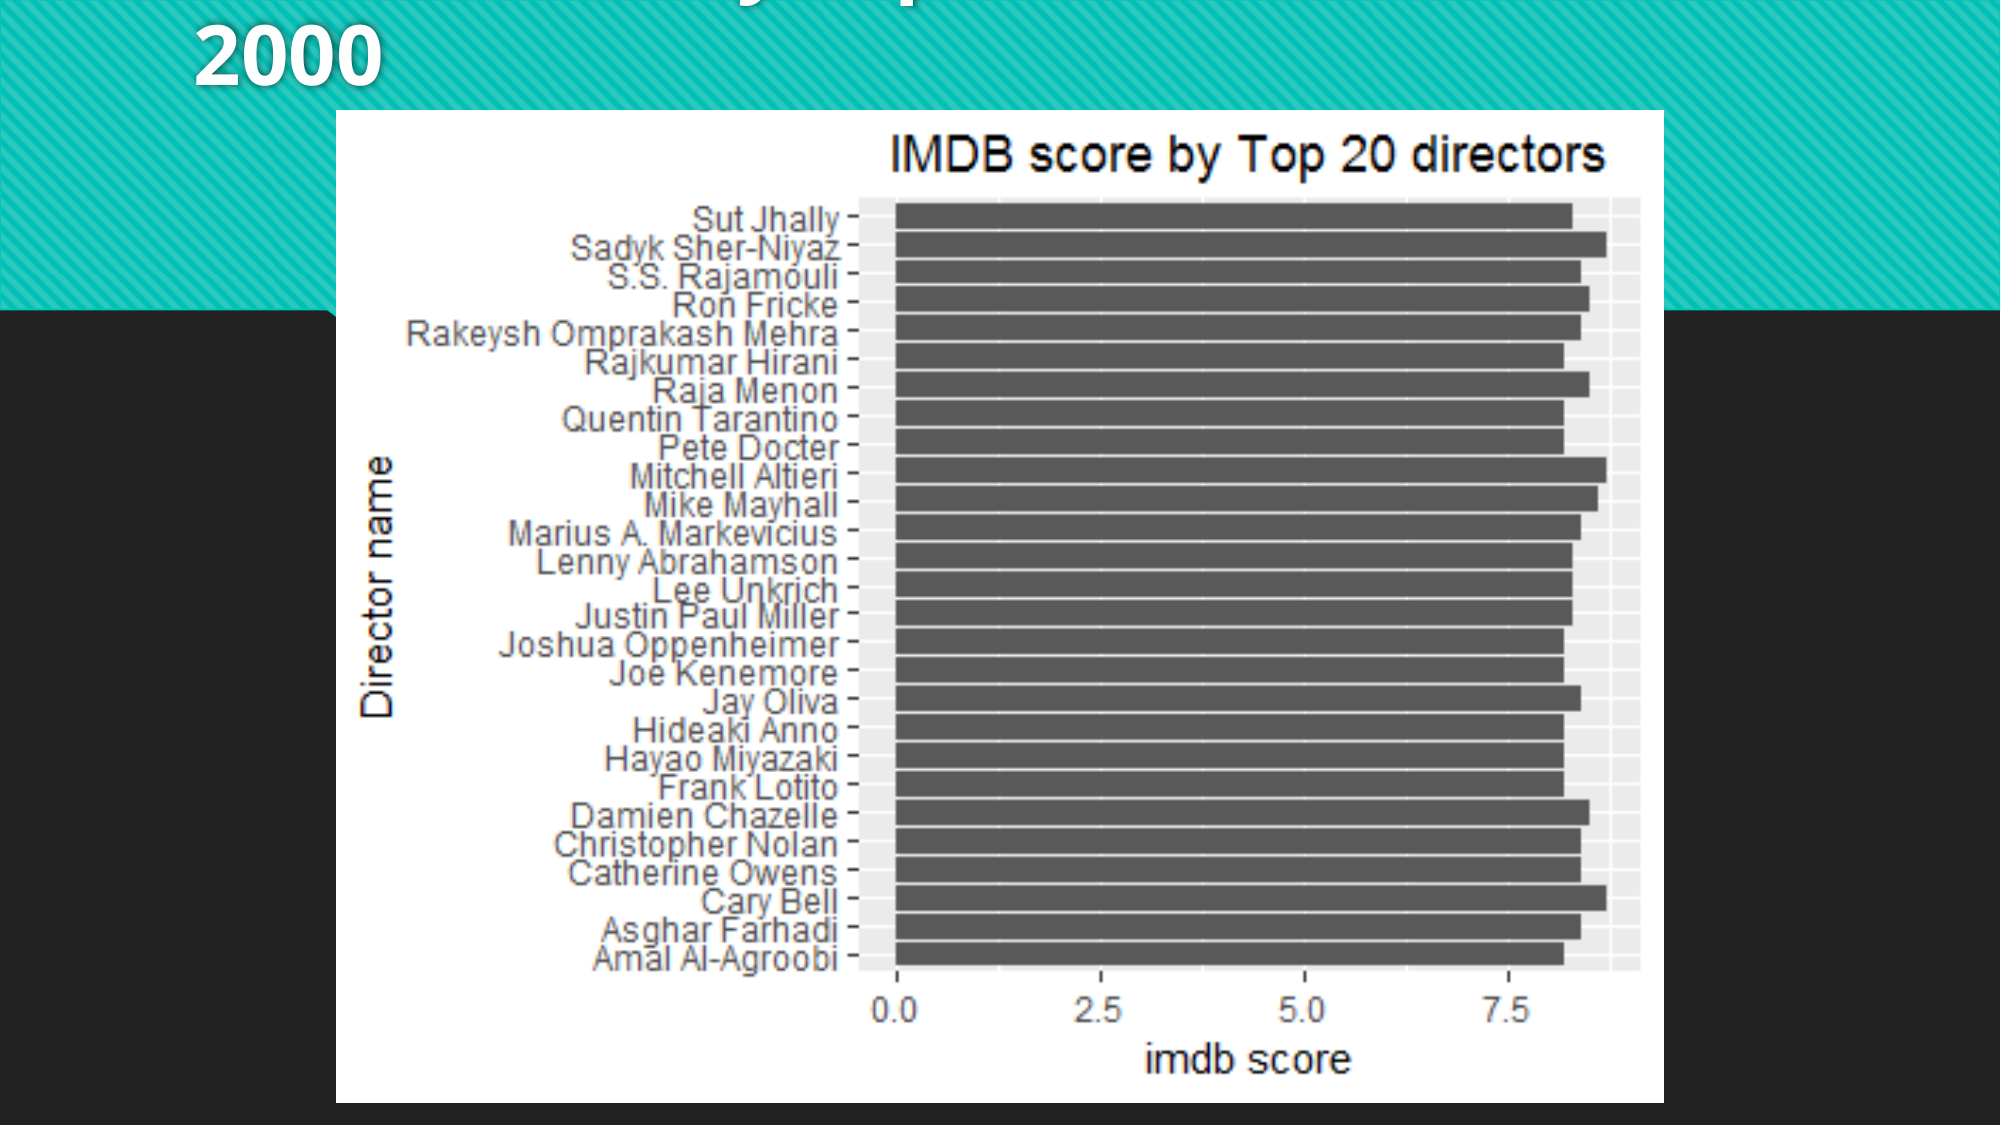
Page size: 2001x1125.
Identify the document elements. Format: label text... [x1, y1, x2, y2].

picture [335, 109, 1664, 1104]
title IMDB score by top 20 directors after 2000 [179, 0, 1855, 111]
